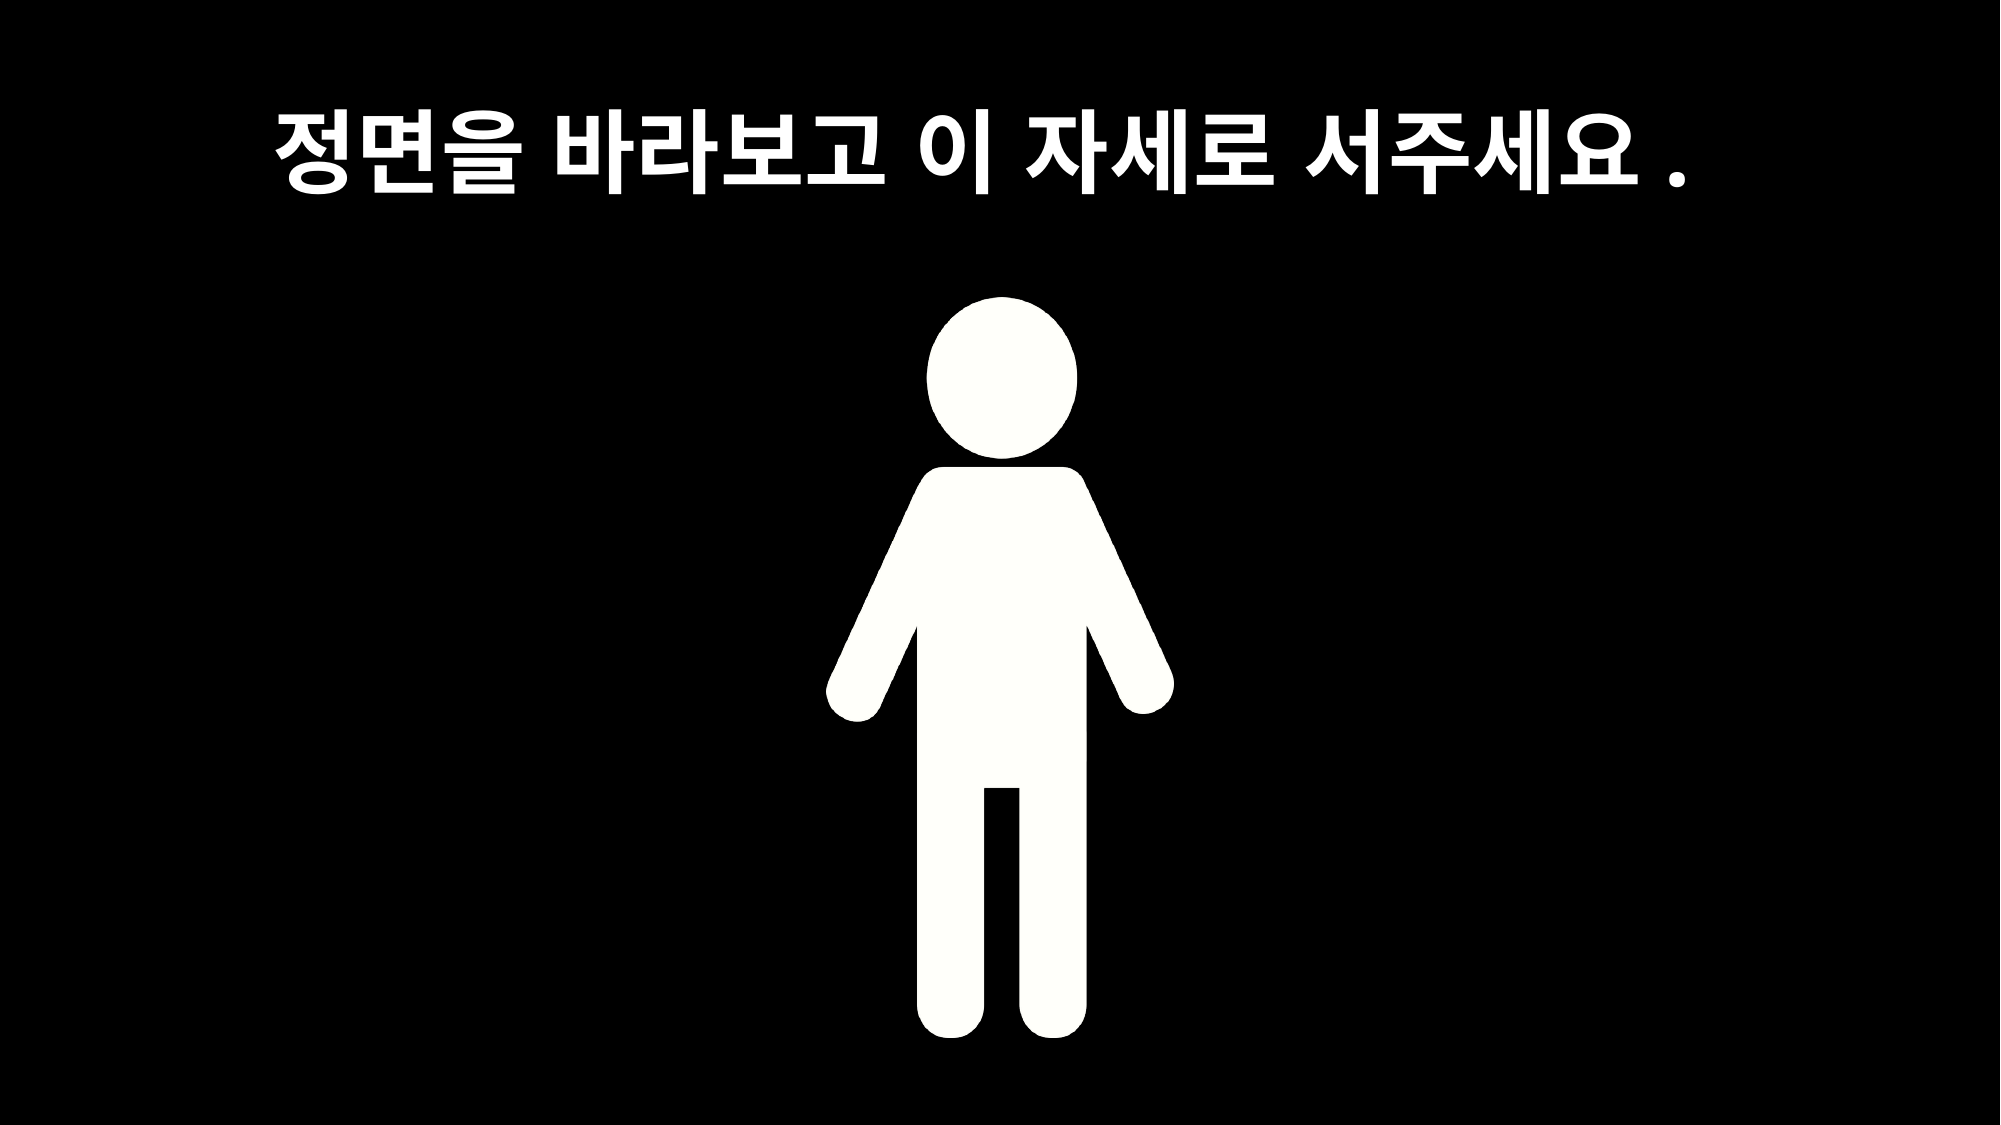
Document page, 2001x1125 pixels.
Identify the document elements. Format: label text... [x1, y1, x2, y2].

picture [826, 297, 1174, 1038]
text_box 정면을 바라보고 이 자세로 서주세요. [172, 87, 1791, 212]
